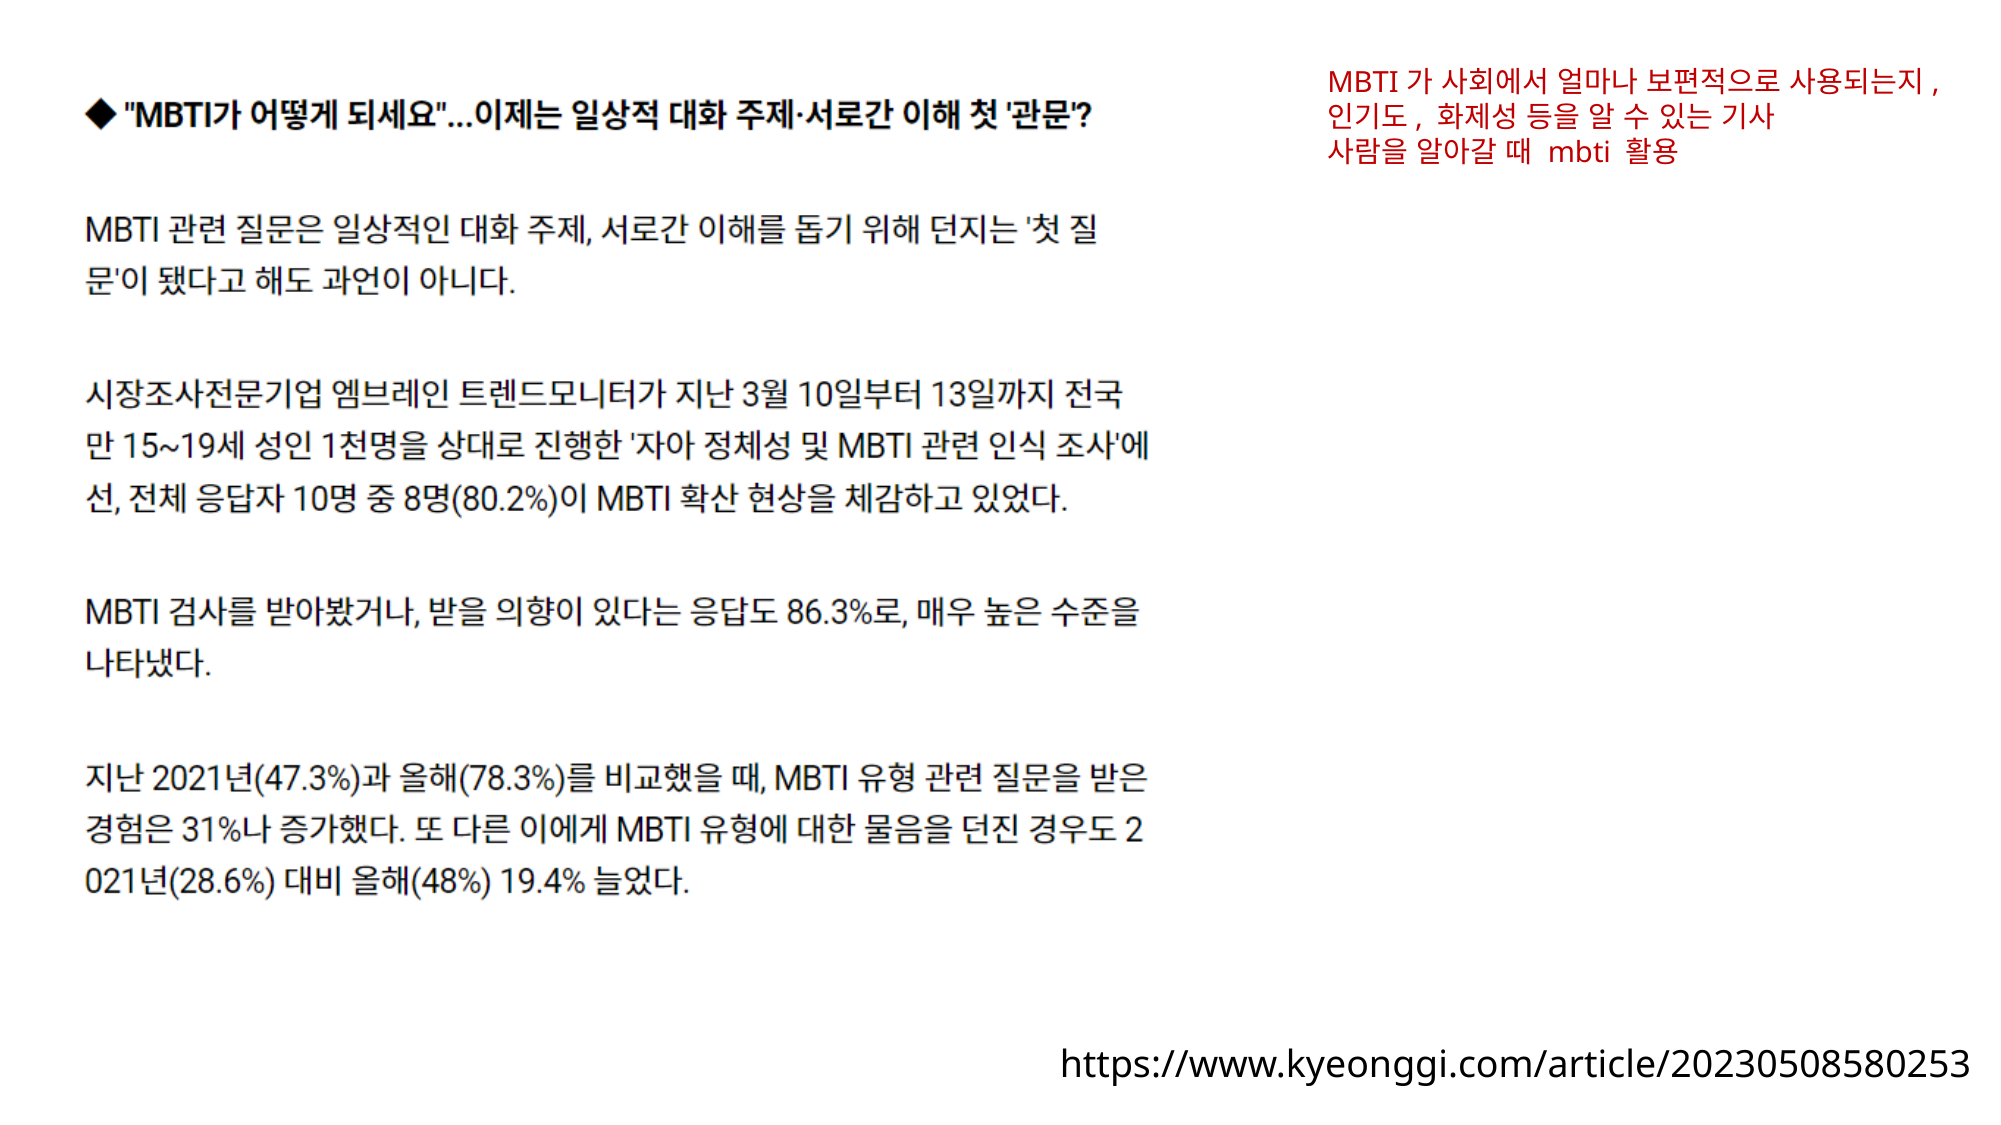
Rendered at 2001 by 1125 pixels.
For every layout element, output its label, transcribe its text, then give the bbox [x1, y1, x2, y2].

text_box MBTI가 사회에서 얼마나 보편적으로 사용되는지, 인기도, 화제성 등을 알 수 있는 기사 사람을 알아갈 때 mbti 활용 [1312, 55, 1955, 176]
text_box https://www.kyeonggi.com/article/20230508580253 [1045, 1032, 1987, 1092]
picture [39, 67, 1202, 952]
